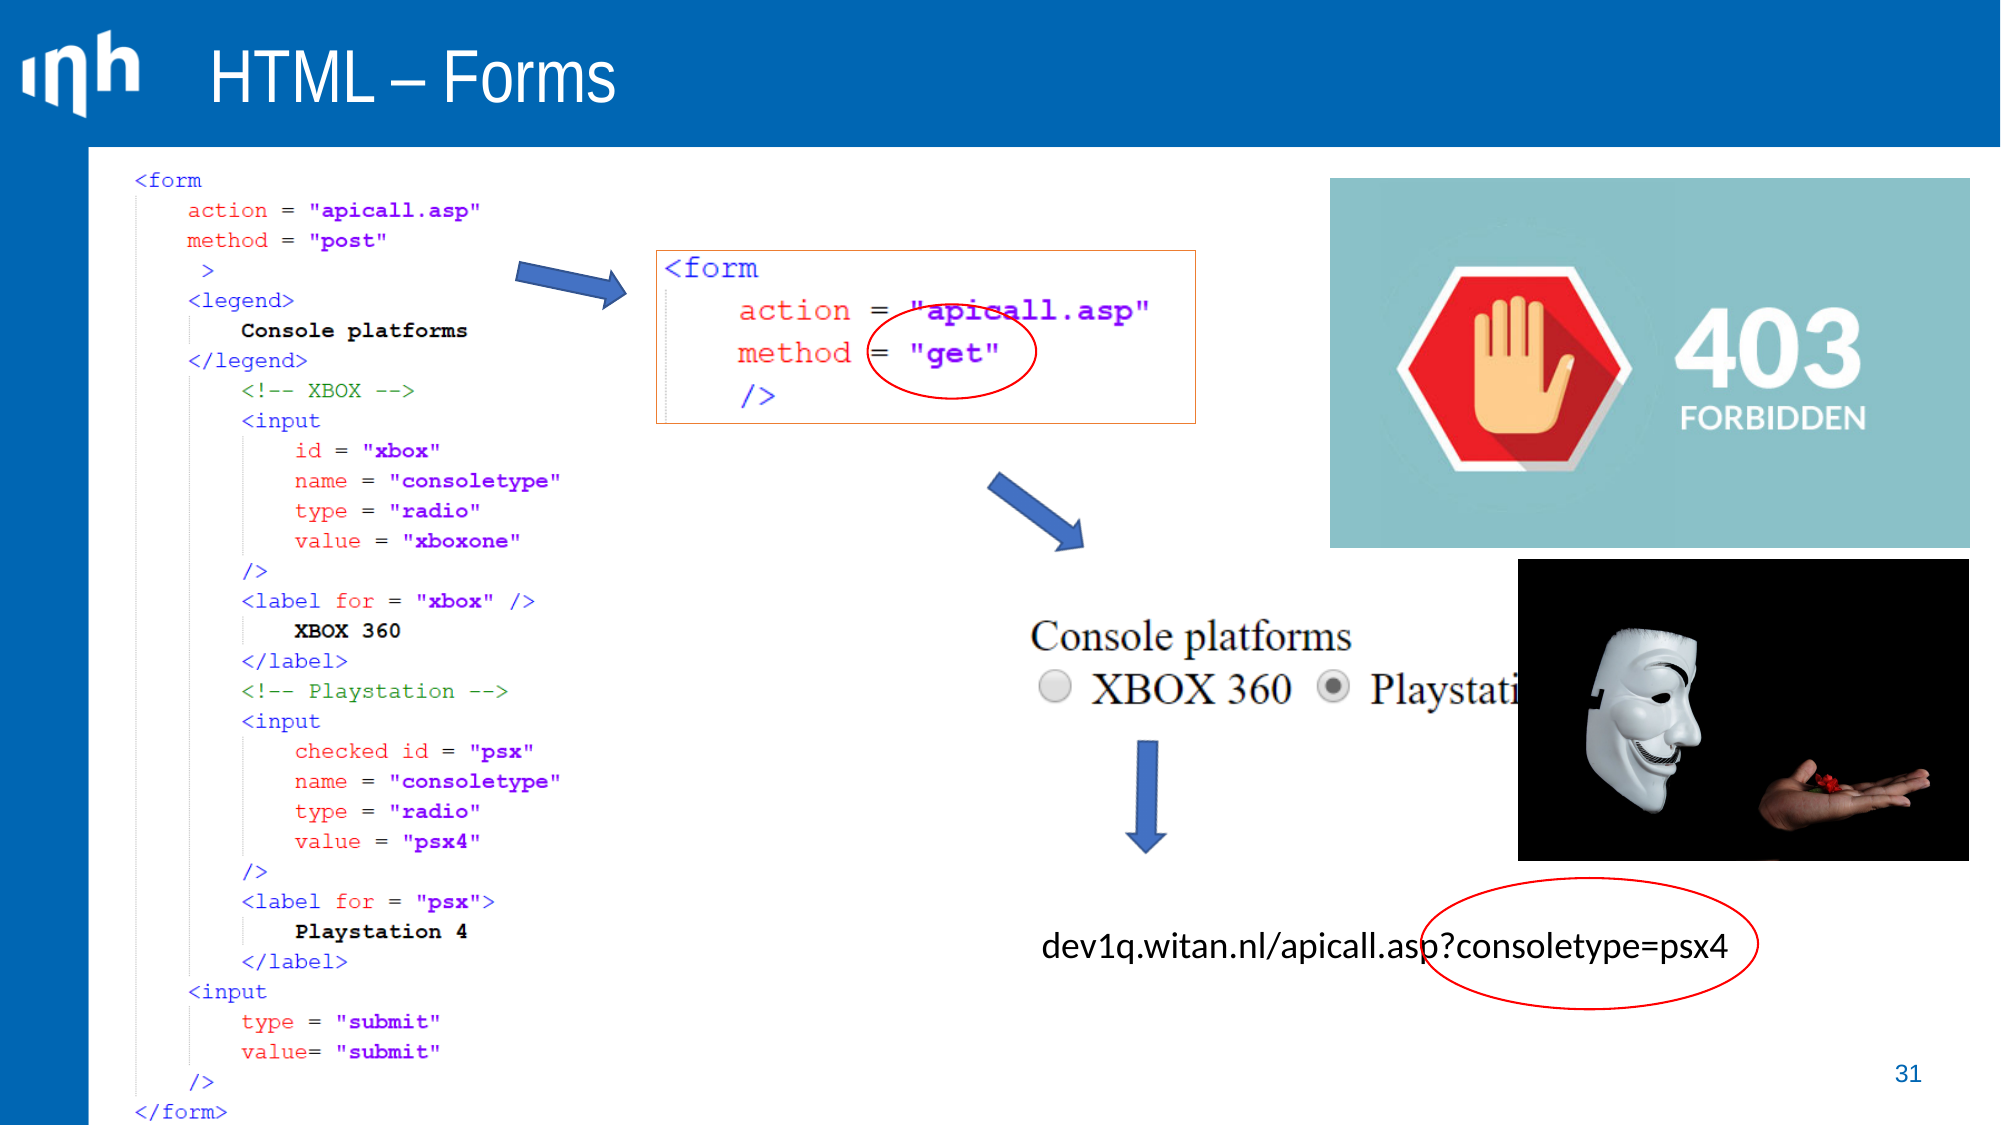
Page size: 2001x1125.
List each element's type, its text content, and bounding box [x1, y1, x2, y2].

text_box 31 [1782, 1042, 1938, 1103]
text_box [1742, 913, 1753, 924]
text_box dev1q.witan.nl/apicall.asp?consoletype=psx4 [1026, 913, 1437, 974]
text_box HTML – Forms [194, 20, 1694, 127]
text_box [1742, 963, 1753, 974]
picture [0, 0, 2001, 1125]
text_box [1419, 876, 1760, 1011]
